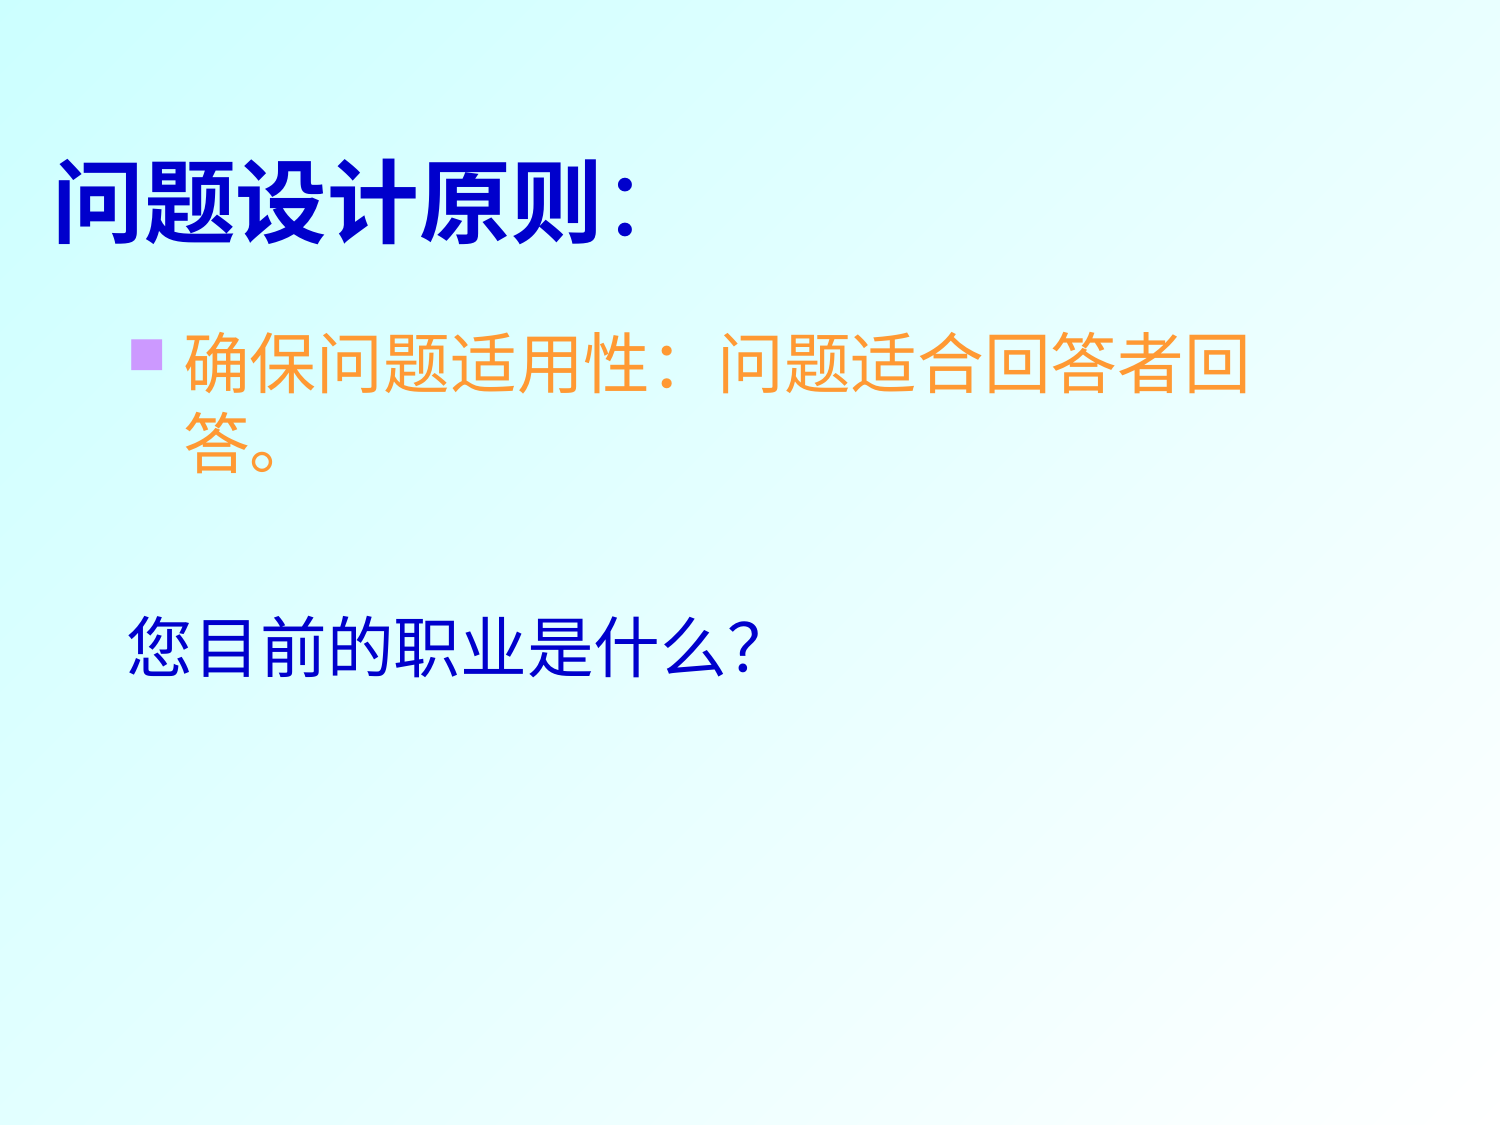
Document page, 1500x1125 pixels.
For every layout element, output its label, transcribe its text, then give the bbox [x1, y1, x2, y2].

text_box 确保问题适用性：问题适合回答者回答。 [112, 314, 1388, 504]
title 问题设计原则： [37, 74, 1313, 263]
text_box 您目前的职业是什么？ [112, 597, 1388, 787]
